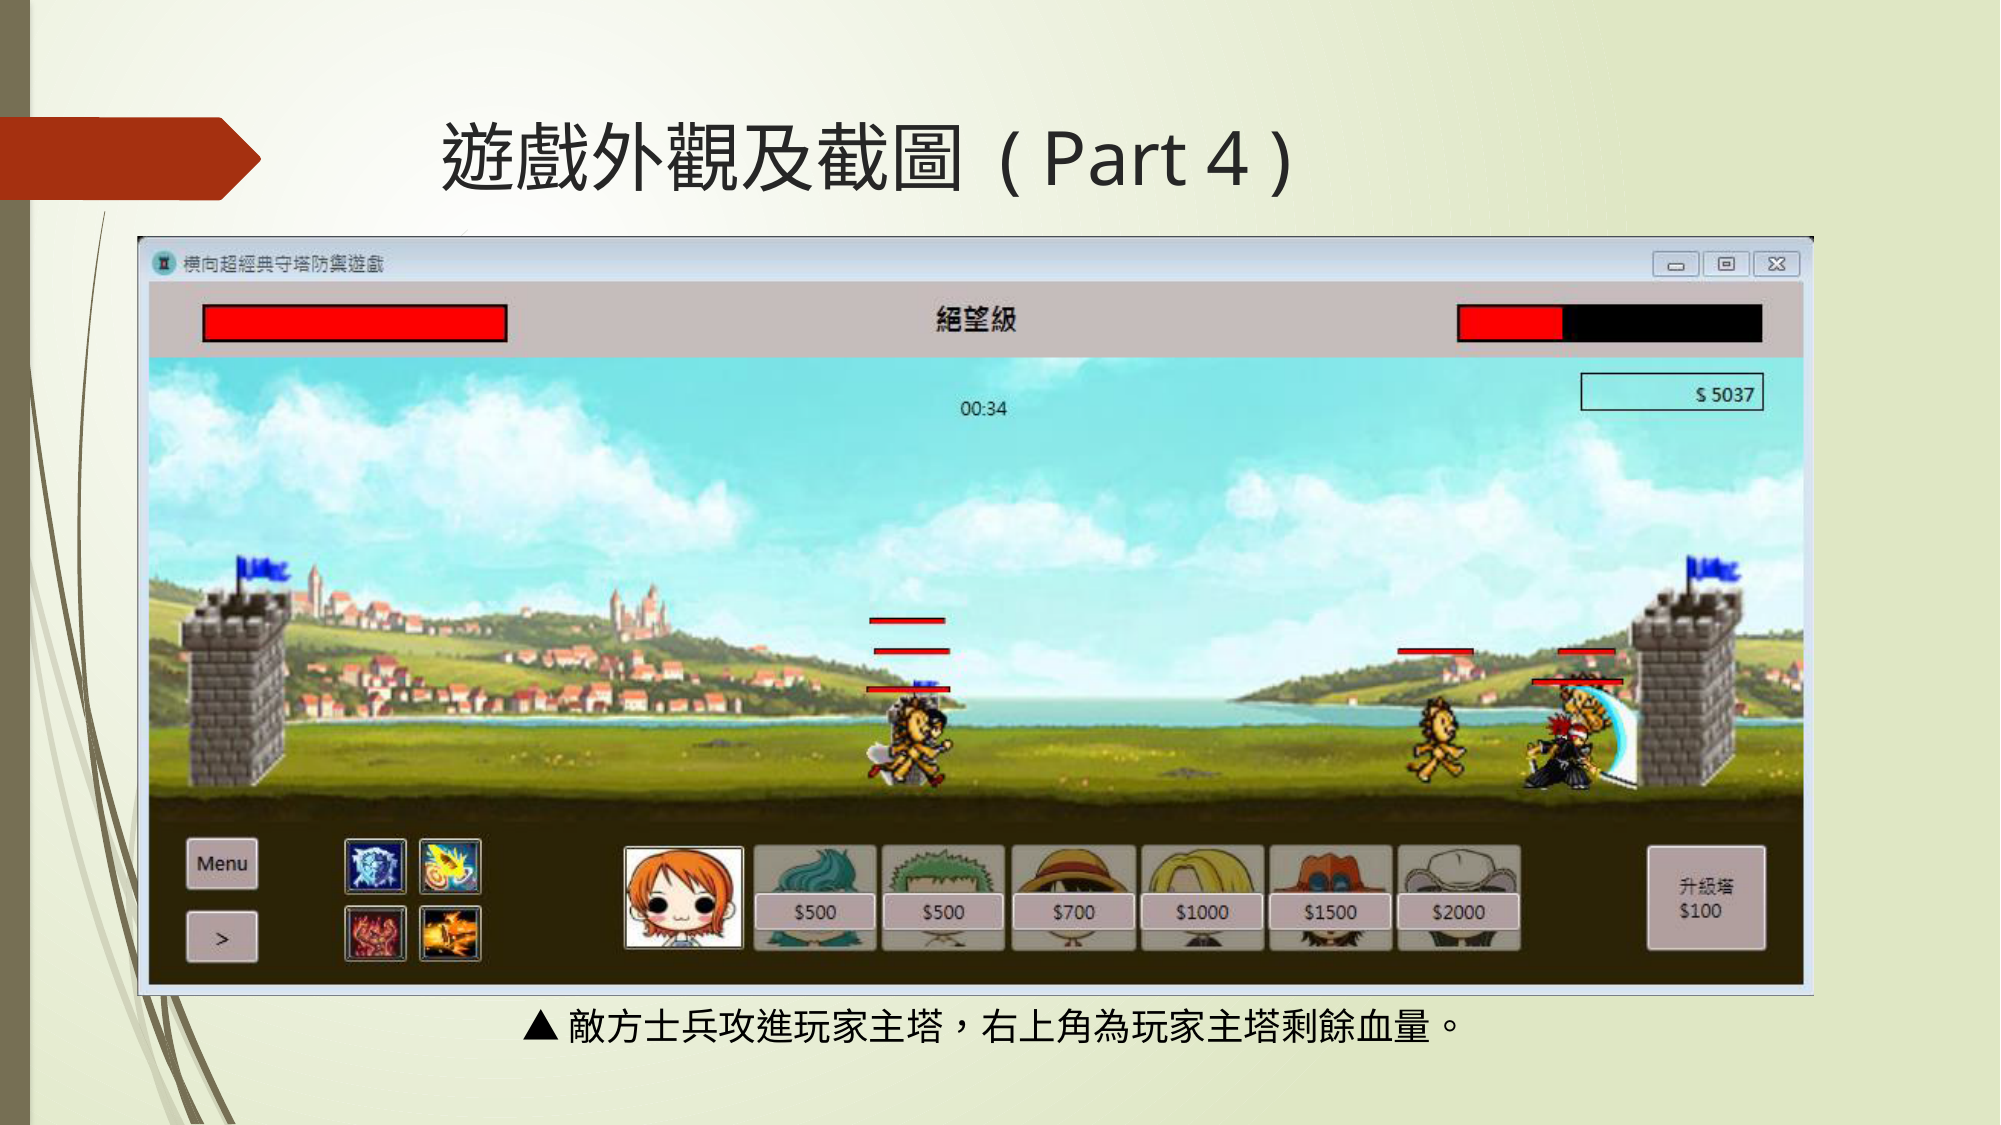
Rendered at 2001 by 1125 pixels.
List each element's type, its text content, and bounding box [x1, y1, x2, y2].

picture [137, 236, 1815, 996]
title 遊戲外觀及截圖 ( Part 4 ) [425, 102, 1888, 313]
text_box ▲敵方士兵攻進玩家主塔，右上角為玩家主塔剩餘血量。 [507, 1006, 1493, 1055]
